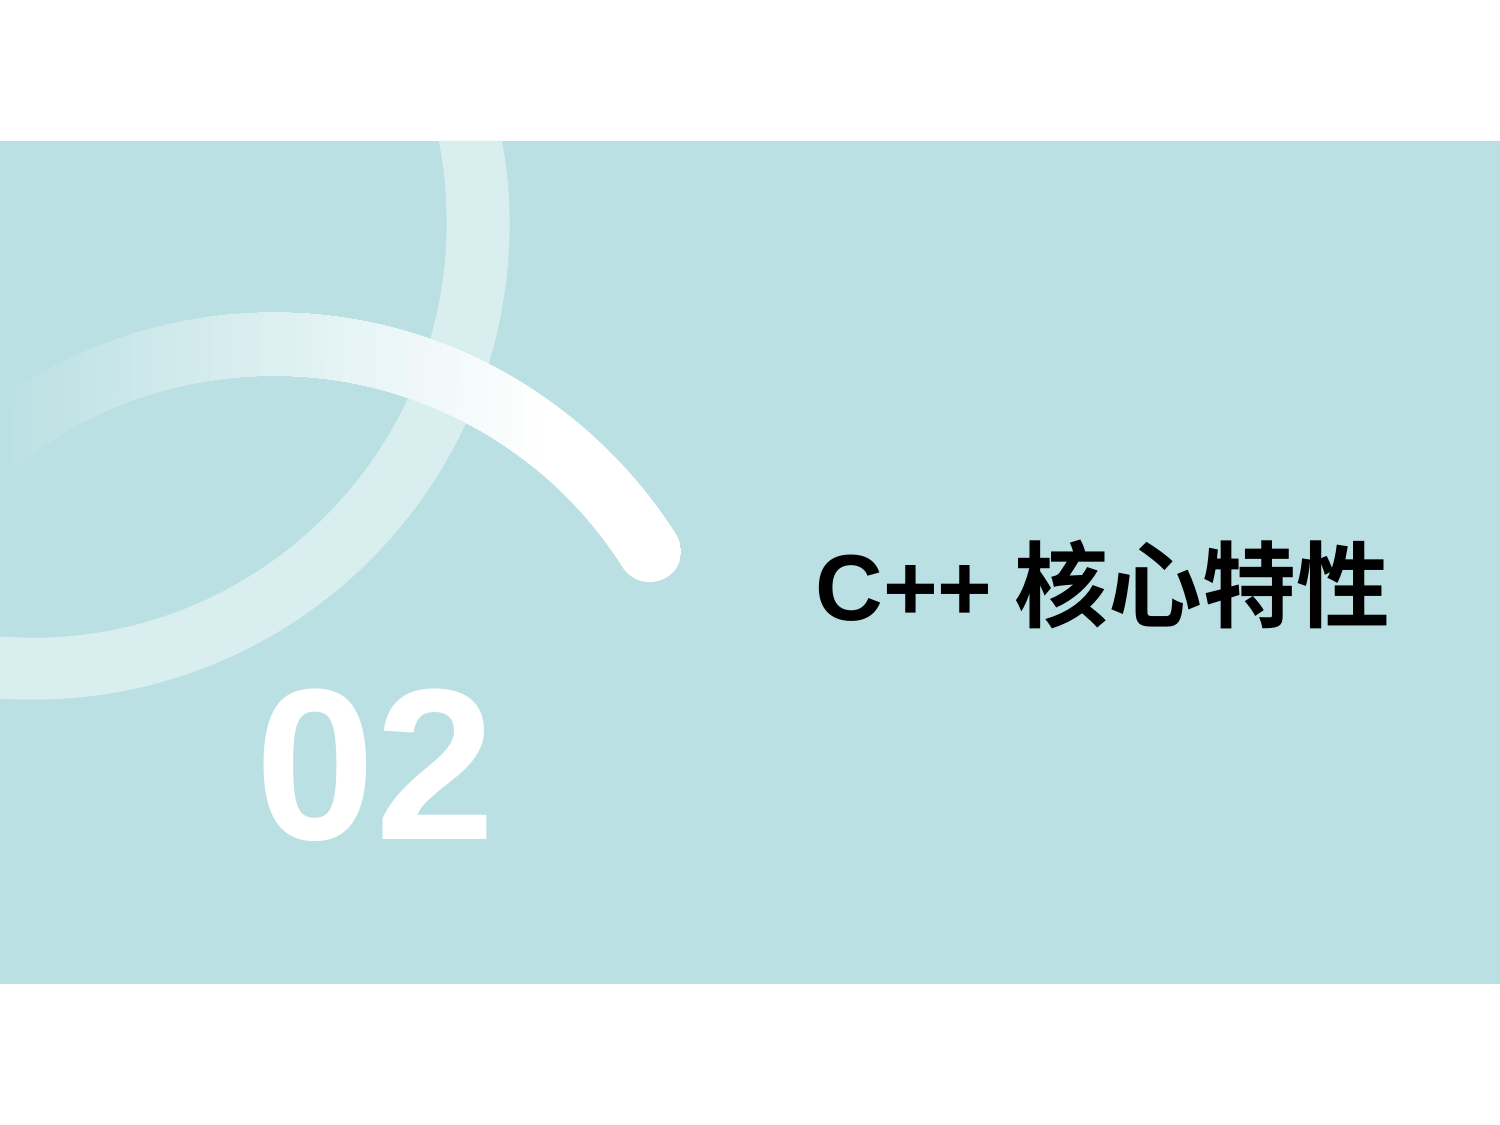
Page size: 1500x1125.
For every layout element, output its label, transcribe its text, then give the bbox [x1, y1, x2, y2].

list 02 [59, 542, 691, 883]
title C++核心特性 [815, 526, 1397, 771]
